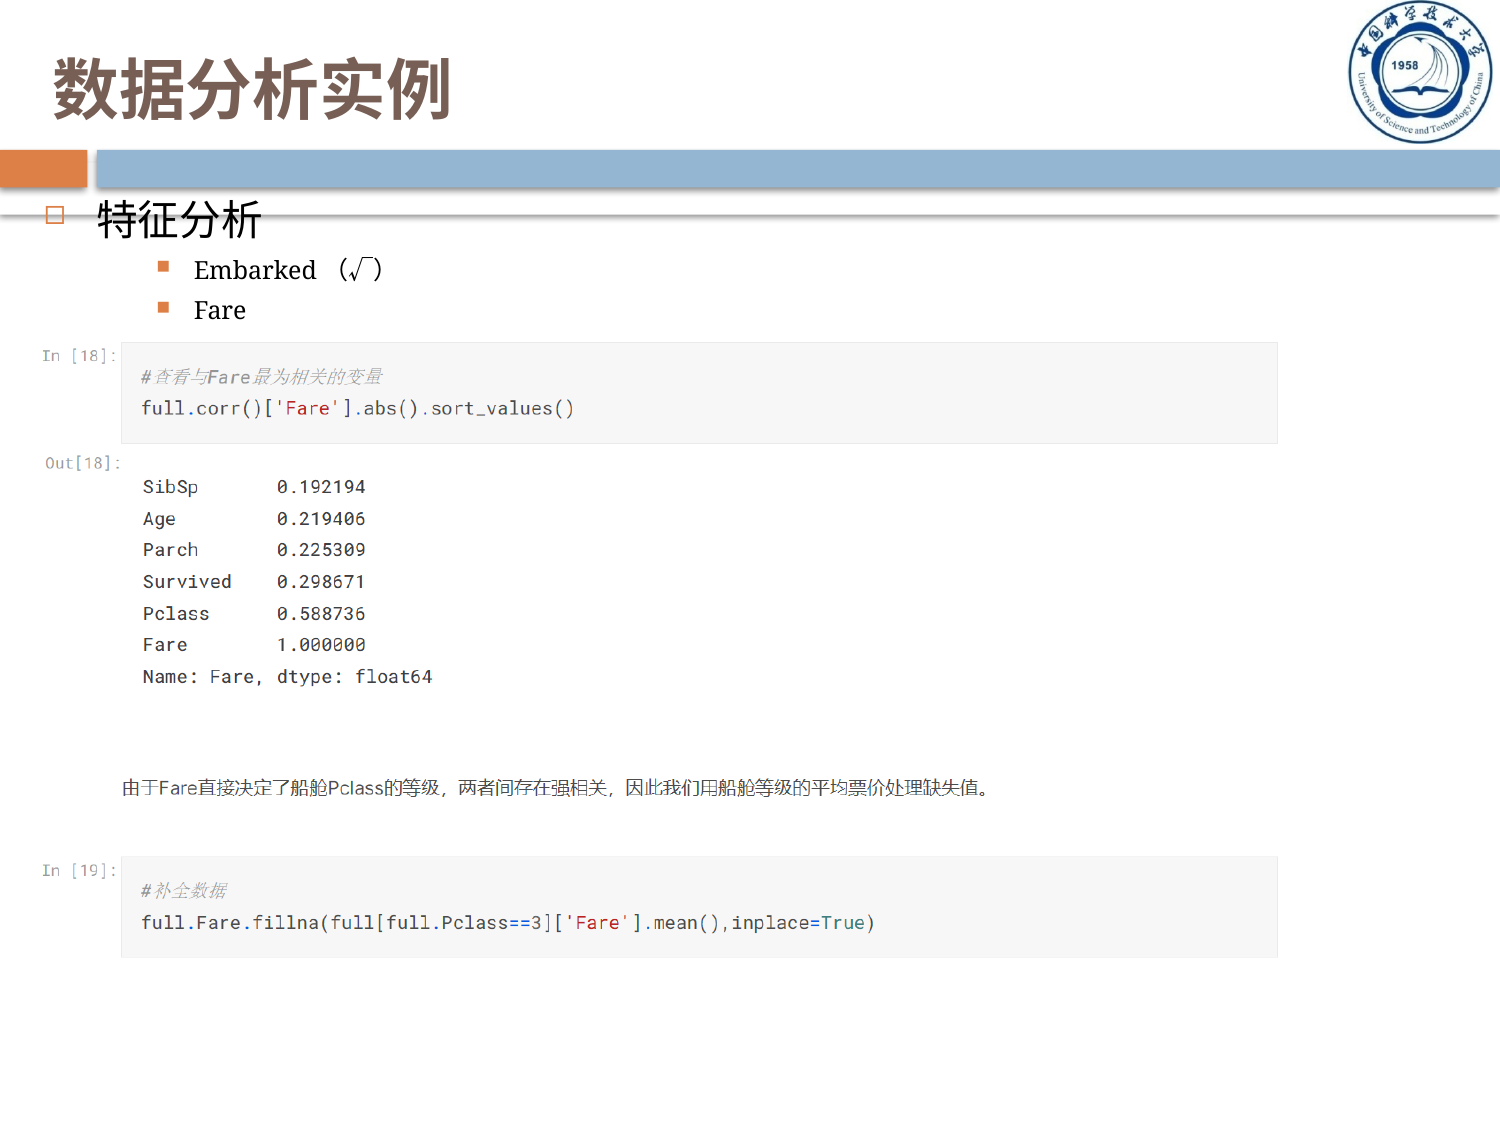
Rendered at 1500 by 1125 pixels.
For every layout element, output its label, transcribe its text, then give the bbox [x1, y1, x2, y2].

picture [28, 329, 1283, 965]
list 特征分析 Embarked（√） Fare [28, 186, 1447, 1002]
picture [1347, 0, 1493, 144]
title 数据分析实例 [37, 37, 1076, 138]
